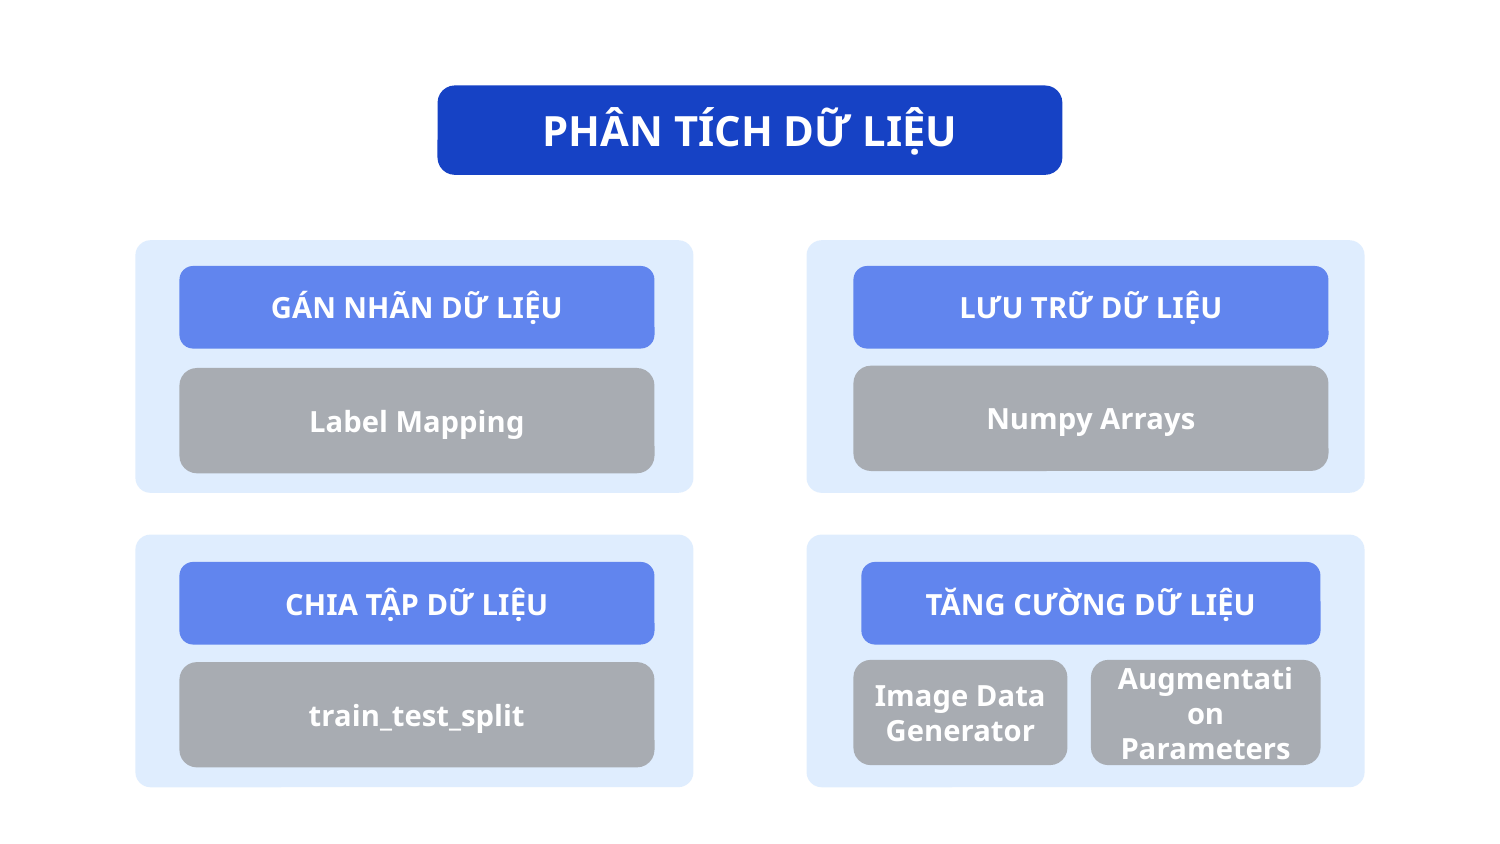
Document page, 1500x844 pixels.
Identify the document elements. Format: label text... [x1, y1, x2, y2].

text_box [135, 534, 694, 788]
text_box GÁN NHÃN DỮ LIỆU [177, 263, 657, 351]
text_box Image Data Generator [851, 657, 1070, 768]
text_box LƯU TRỮ DỮ LIỆU [851, 263, 1331, 351]
text_box [806, 240, 1365, 493]
text_box Augmentation Parameters [1088, 657, 1323, 768]
text_box TĂNG CƯỜNG DỮ LIỆU [859, 559, 1323, 647]
text_box [806, 534, 1365, 788]
text_box Numpy Arrays [851, 363, 1331, 474]
text_box Label Mapping [177, 365, 657, 476]
text_box CHIA TẬP DỮ LIỆU [177, 559, 657, 647]
text_box [135, 240, 694, 493]
text_box train_test_split [177, 659, 657, 770]
text_box PHÂN TÍCH DỮ LIỆU [437, 85, 1063, 175]
